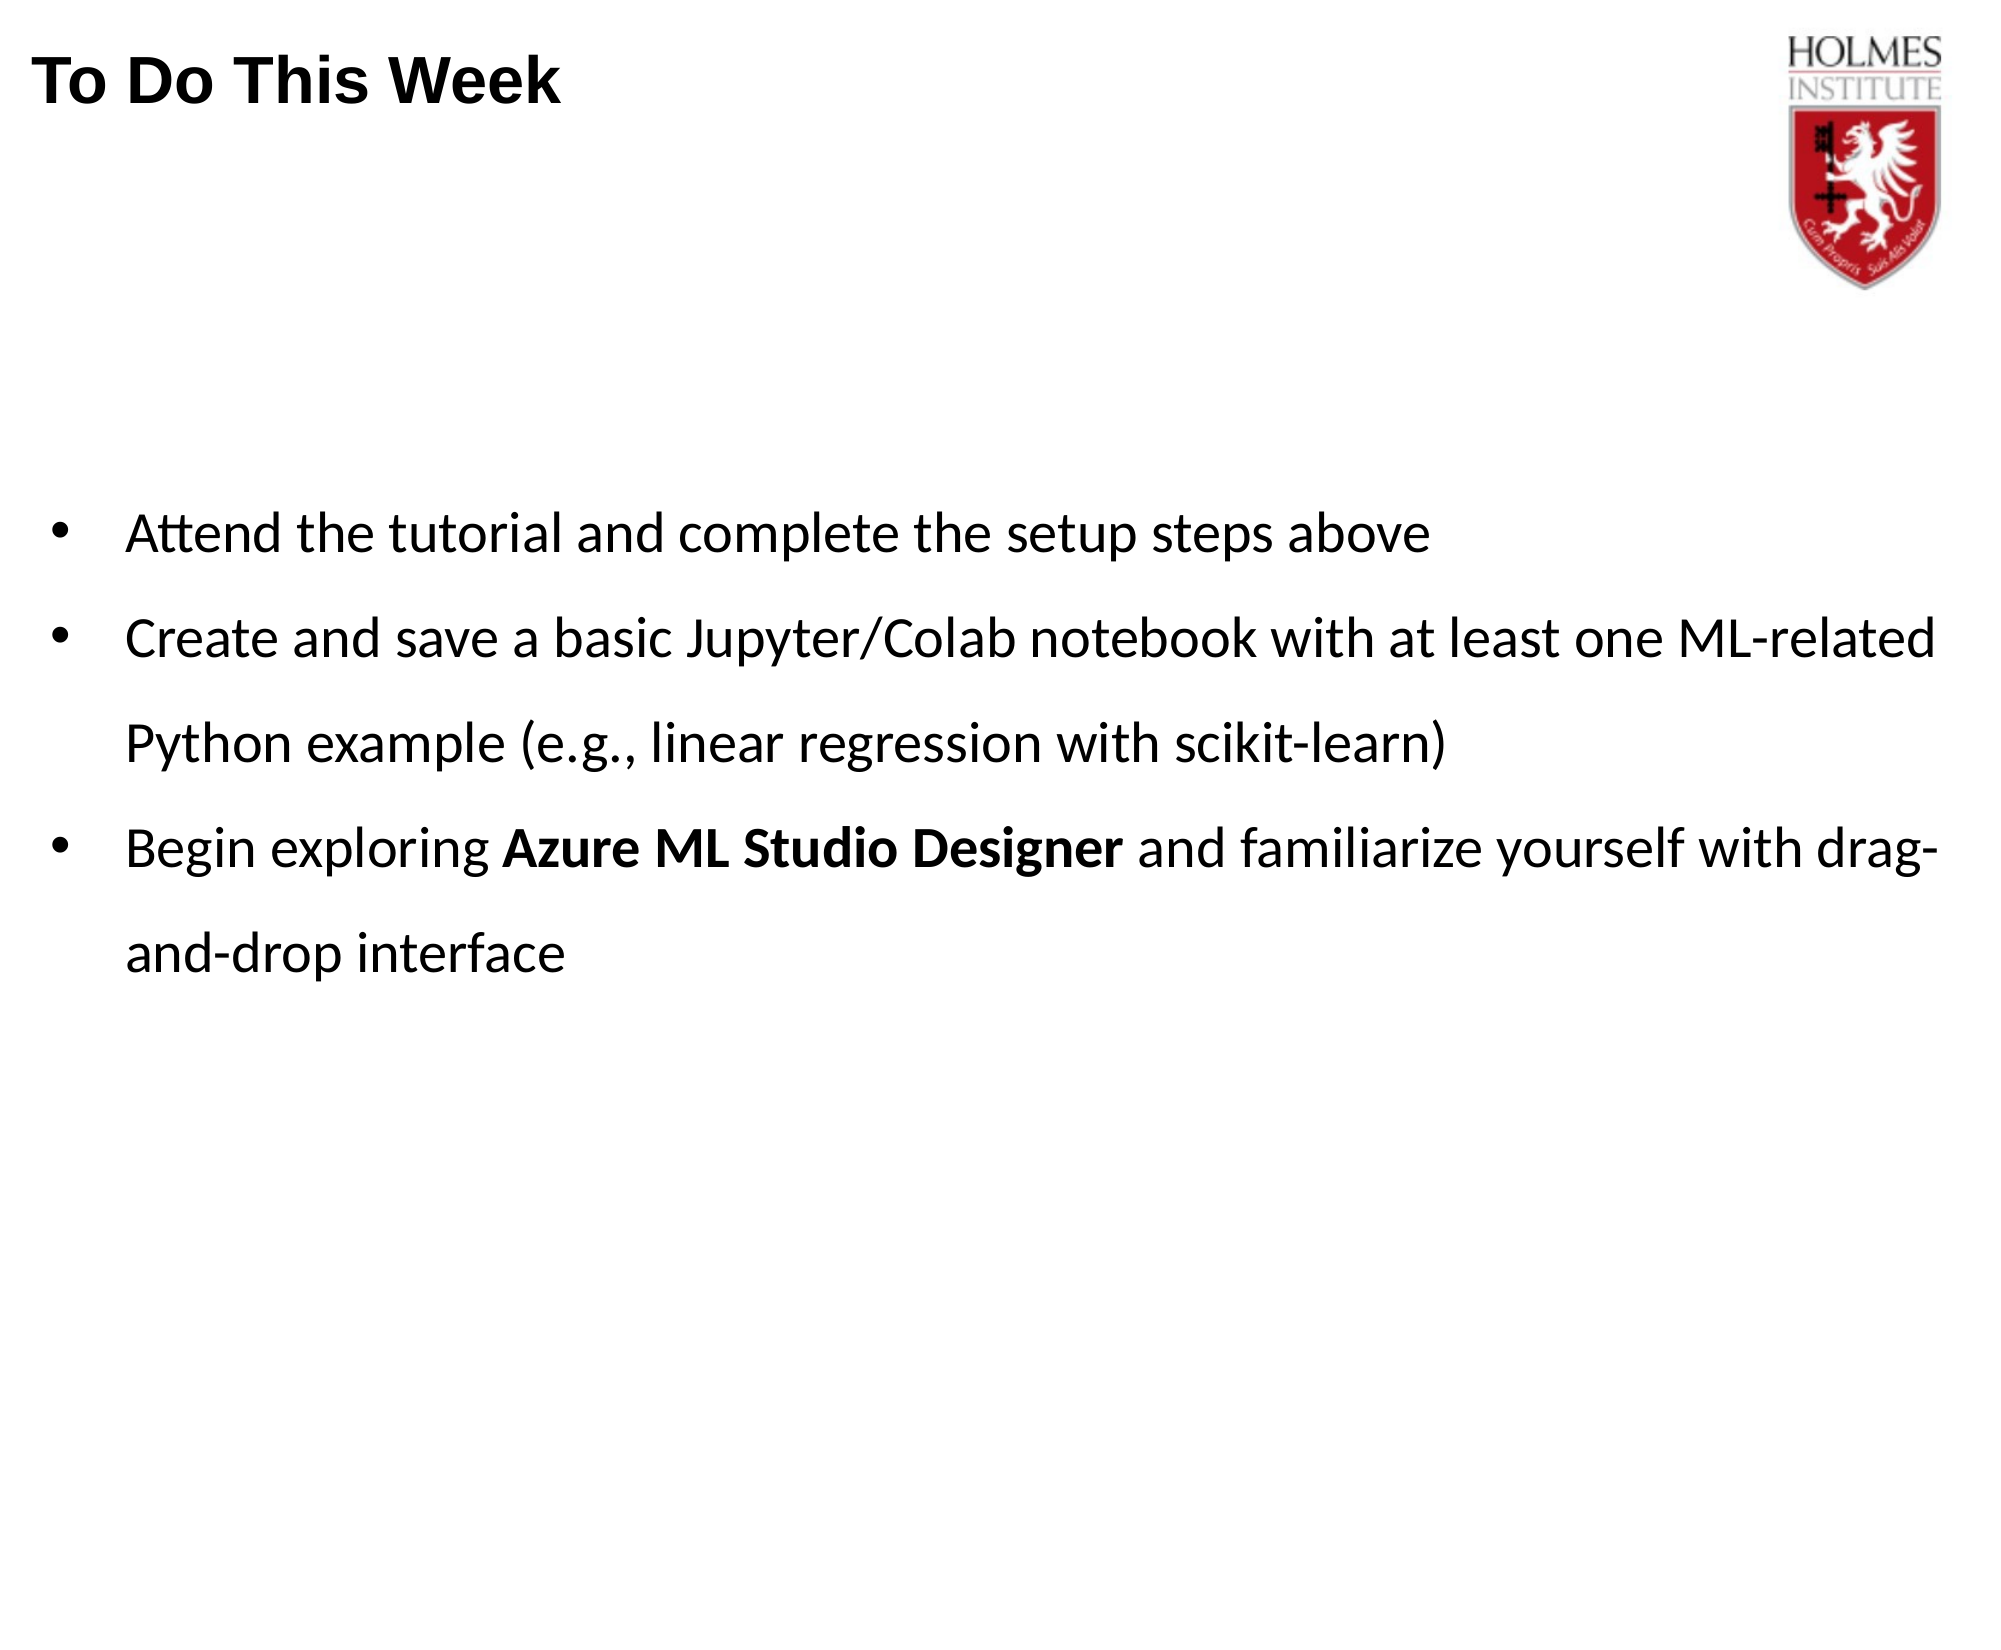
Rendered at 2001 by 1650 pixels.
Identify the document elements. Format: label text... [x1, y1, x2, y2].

text_box To Do This Week [31, 35, 1677, 117]
text_box Attend the tutorial and complete the setup steps above Create and save a basic Jupyter/Colab notebook with at least one ML-related Python example (e.g., linear regression with scikit-learn) Begin exploring Azure ML Studio Designer and familiarize yourself with drag-and-drop interface [35, 451, 1965, 992]
picture [1682, 0, 2000, 313]
